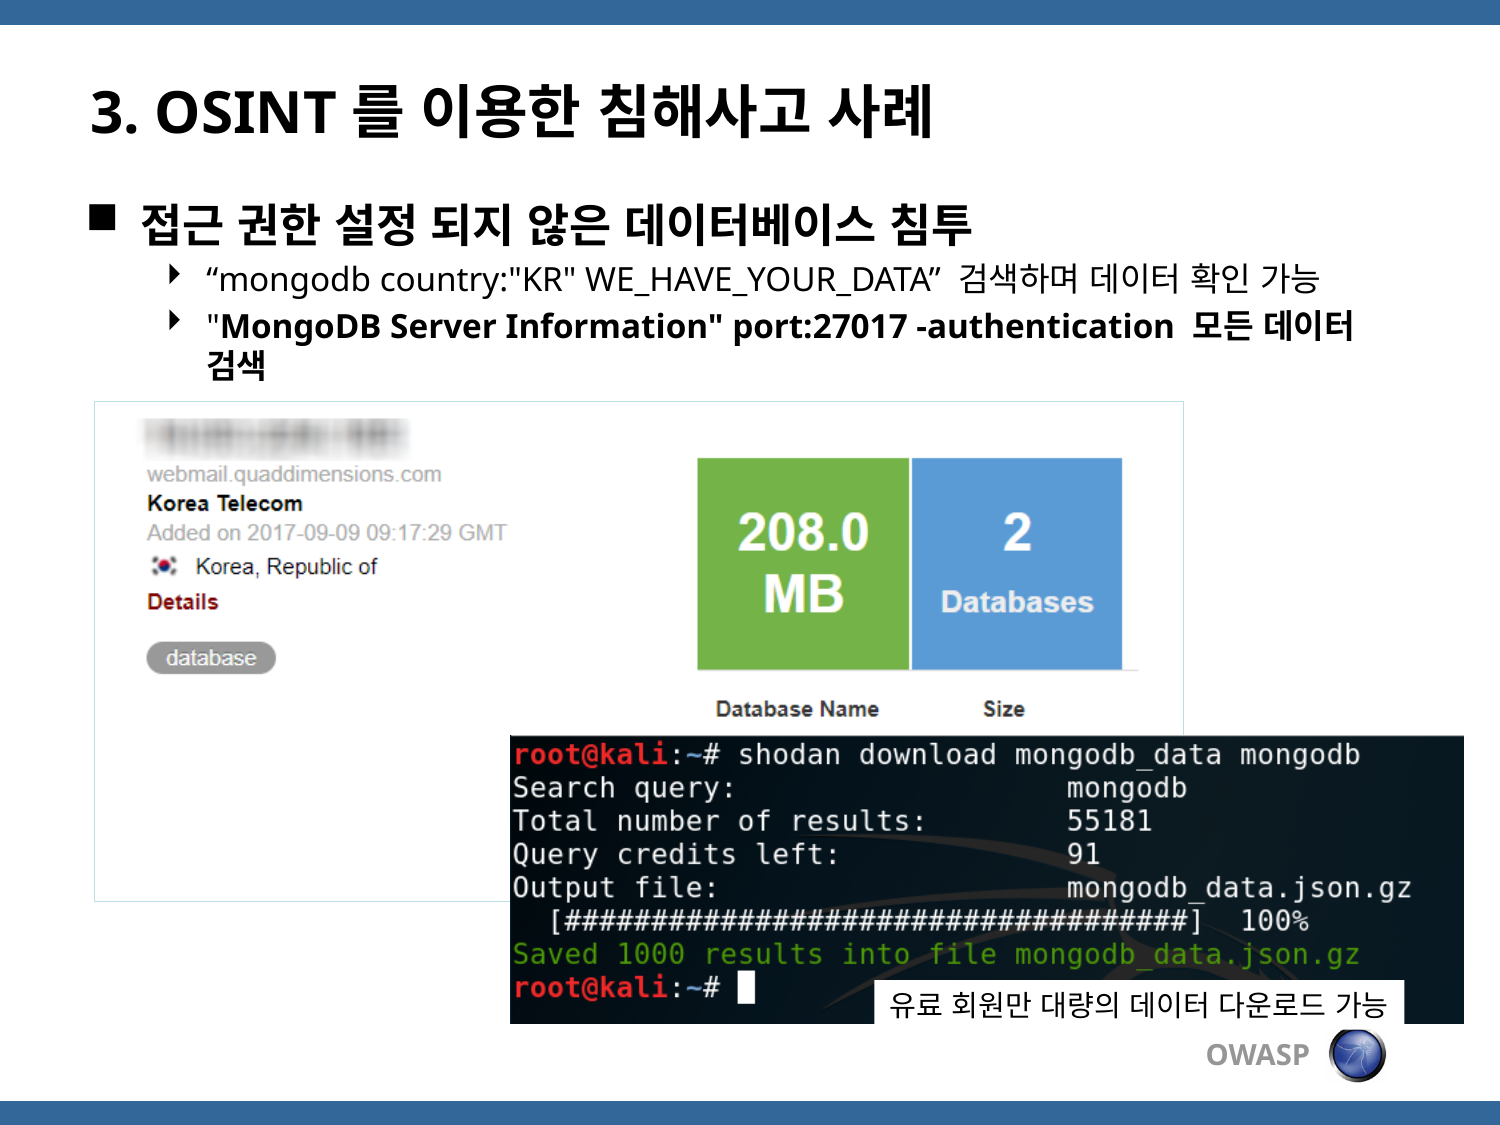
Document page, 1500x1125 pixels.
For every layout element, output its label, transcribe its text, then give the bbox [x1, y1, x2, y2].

title 3. OSINT를 이용한 침해사고 사례 [75, 45, 1425, 175]
picture [1325, 1030, 1388, 1083]
slide_number 21 [1469, 978, 1476, 1017]
picture [93, 400, 1465, 1025]
list 접근 권한 설정 되지 않은 데이터베이스 침투 “mongodb country:"KR" WE_HAVE_YOUR_DATA” 검색하며 데이터 확인 가능 "MongoDB Server Information" port:27017 -authentication 모든 데이터 검색 [69, 189, 1420, 1021]
